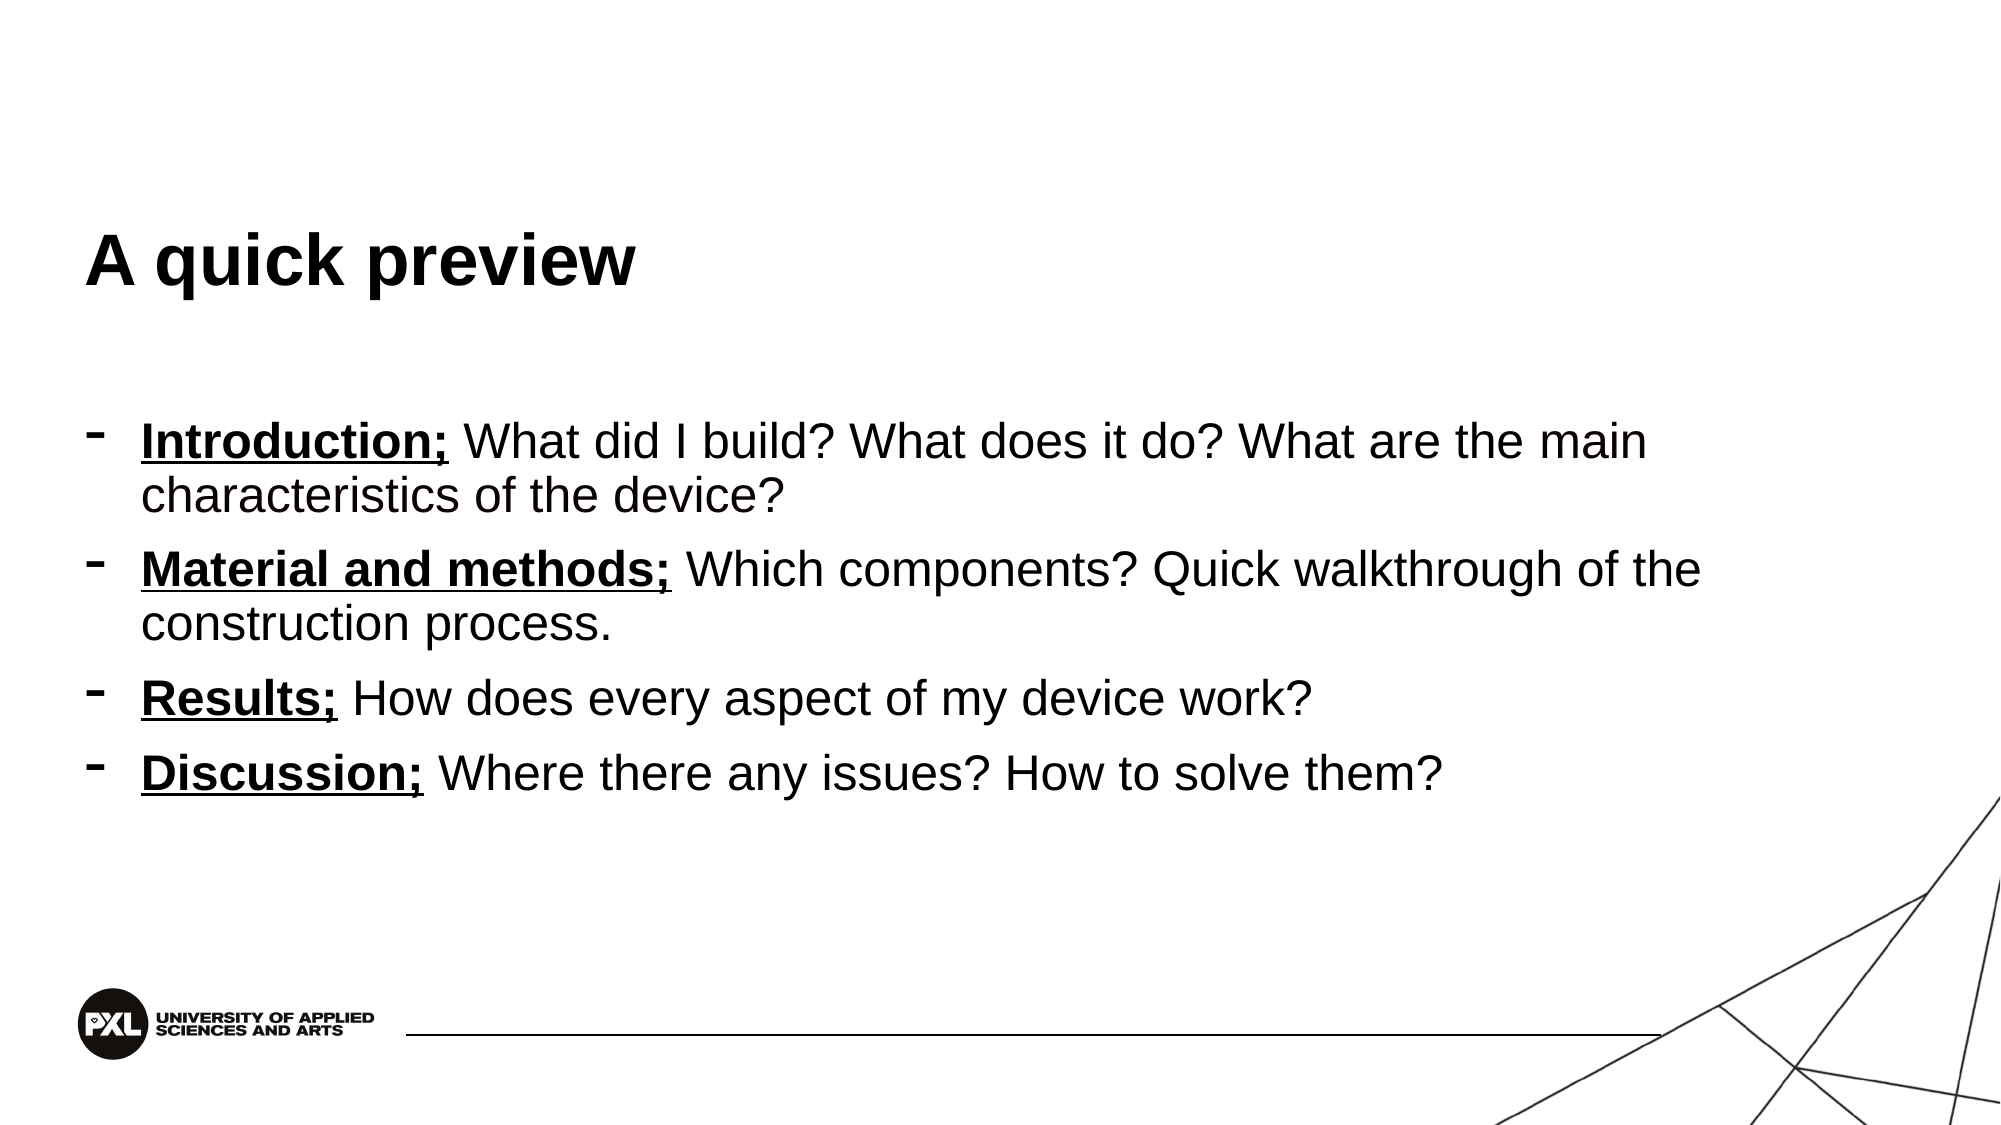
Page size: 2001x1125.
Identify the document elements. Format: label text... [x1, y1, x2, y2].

title A quick preview [84, 222, 1916, 392]
picture [1464, 760, 2001, 1125]
subtitle Introduction; What did I build? What does it do? What are the main characteristics of the device? Material and methods; Which components? Quick walkthrough of the construction process. Results; How does every aspect of my device work? Discussion; Where there any issues? How to solve them? [84, 414, 1969, 996]
